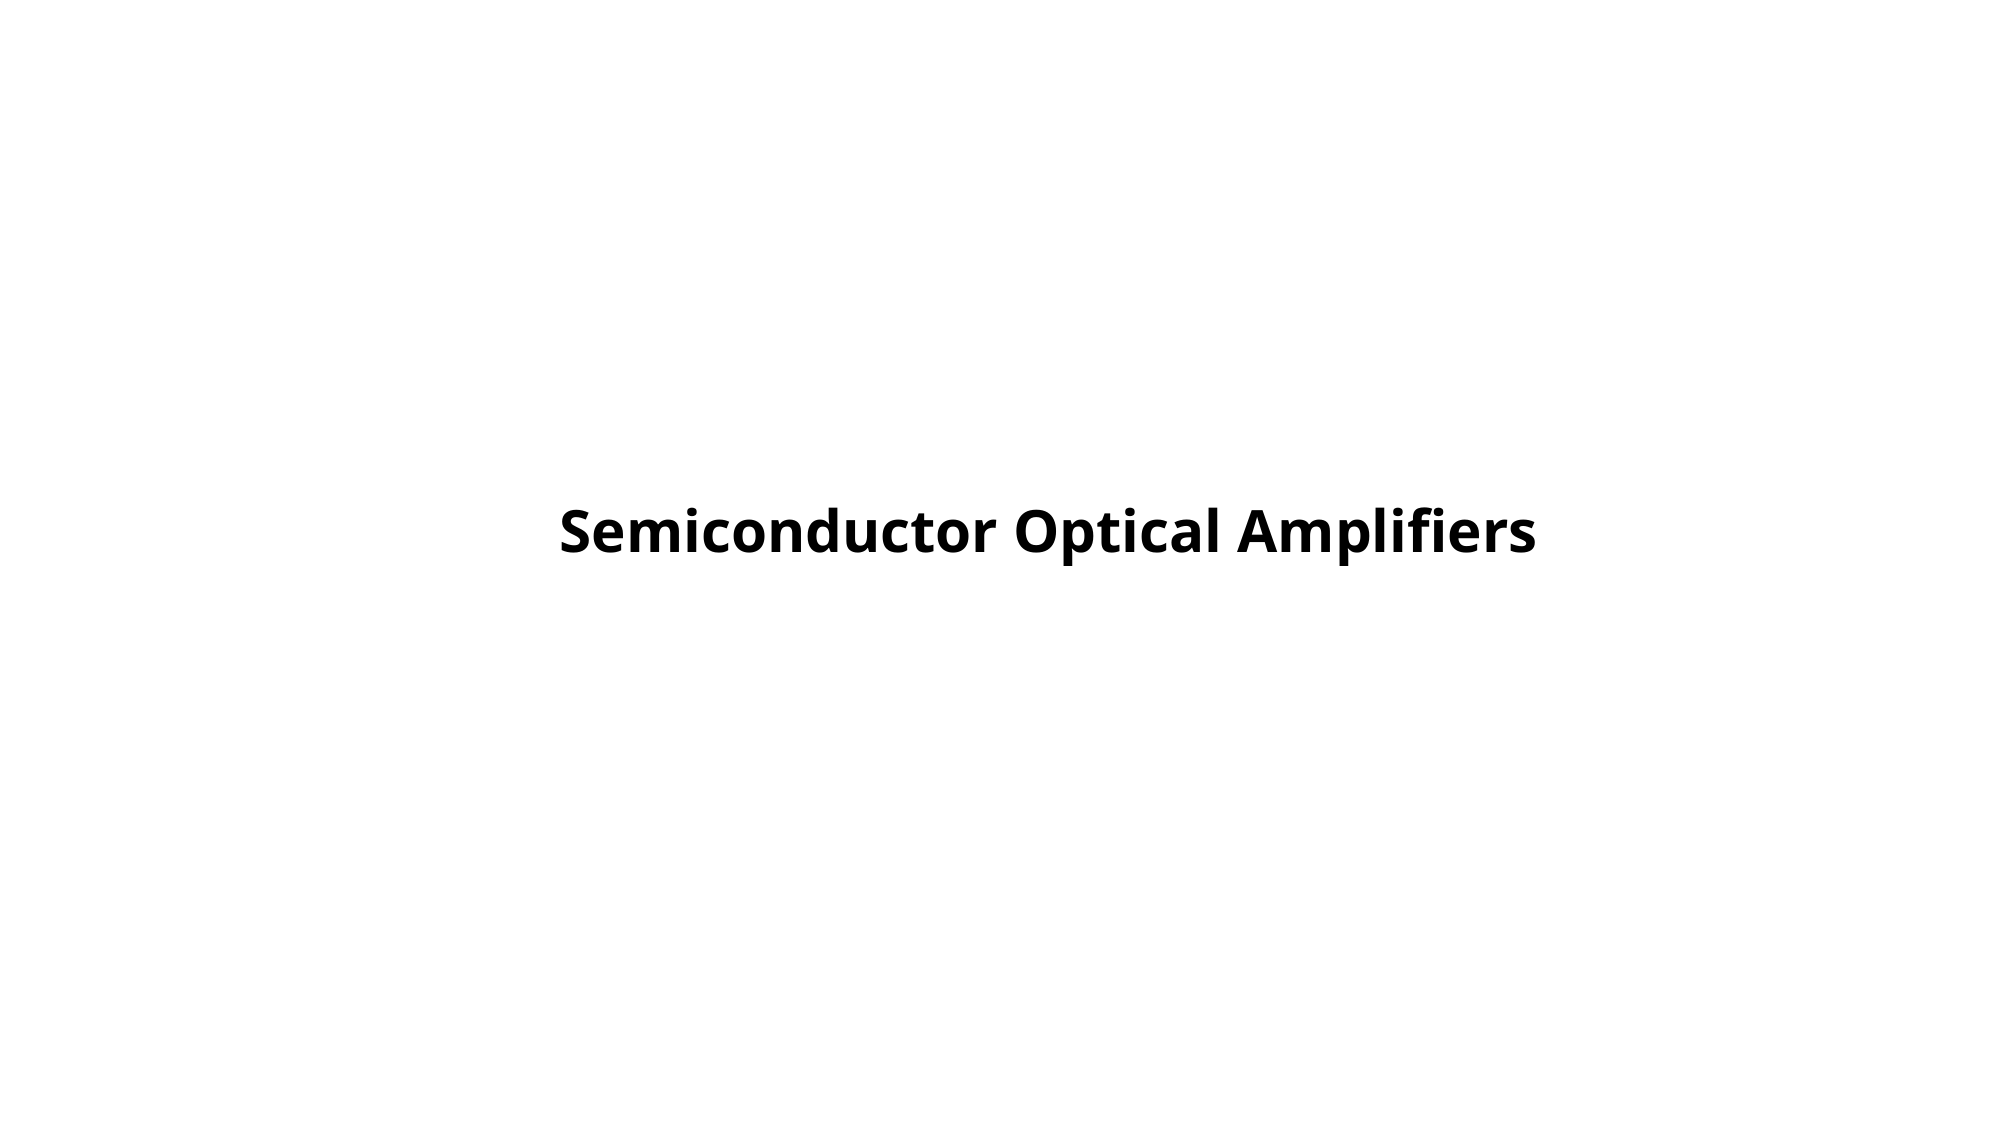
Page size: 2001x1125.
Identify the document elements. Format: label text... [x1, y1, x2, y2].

text_box Semiconductor Optical Amplifiers [544, 487, 1553, 572]
